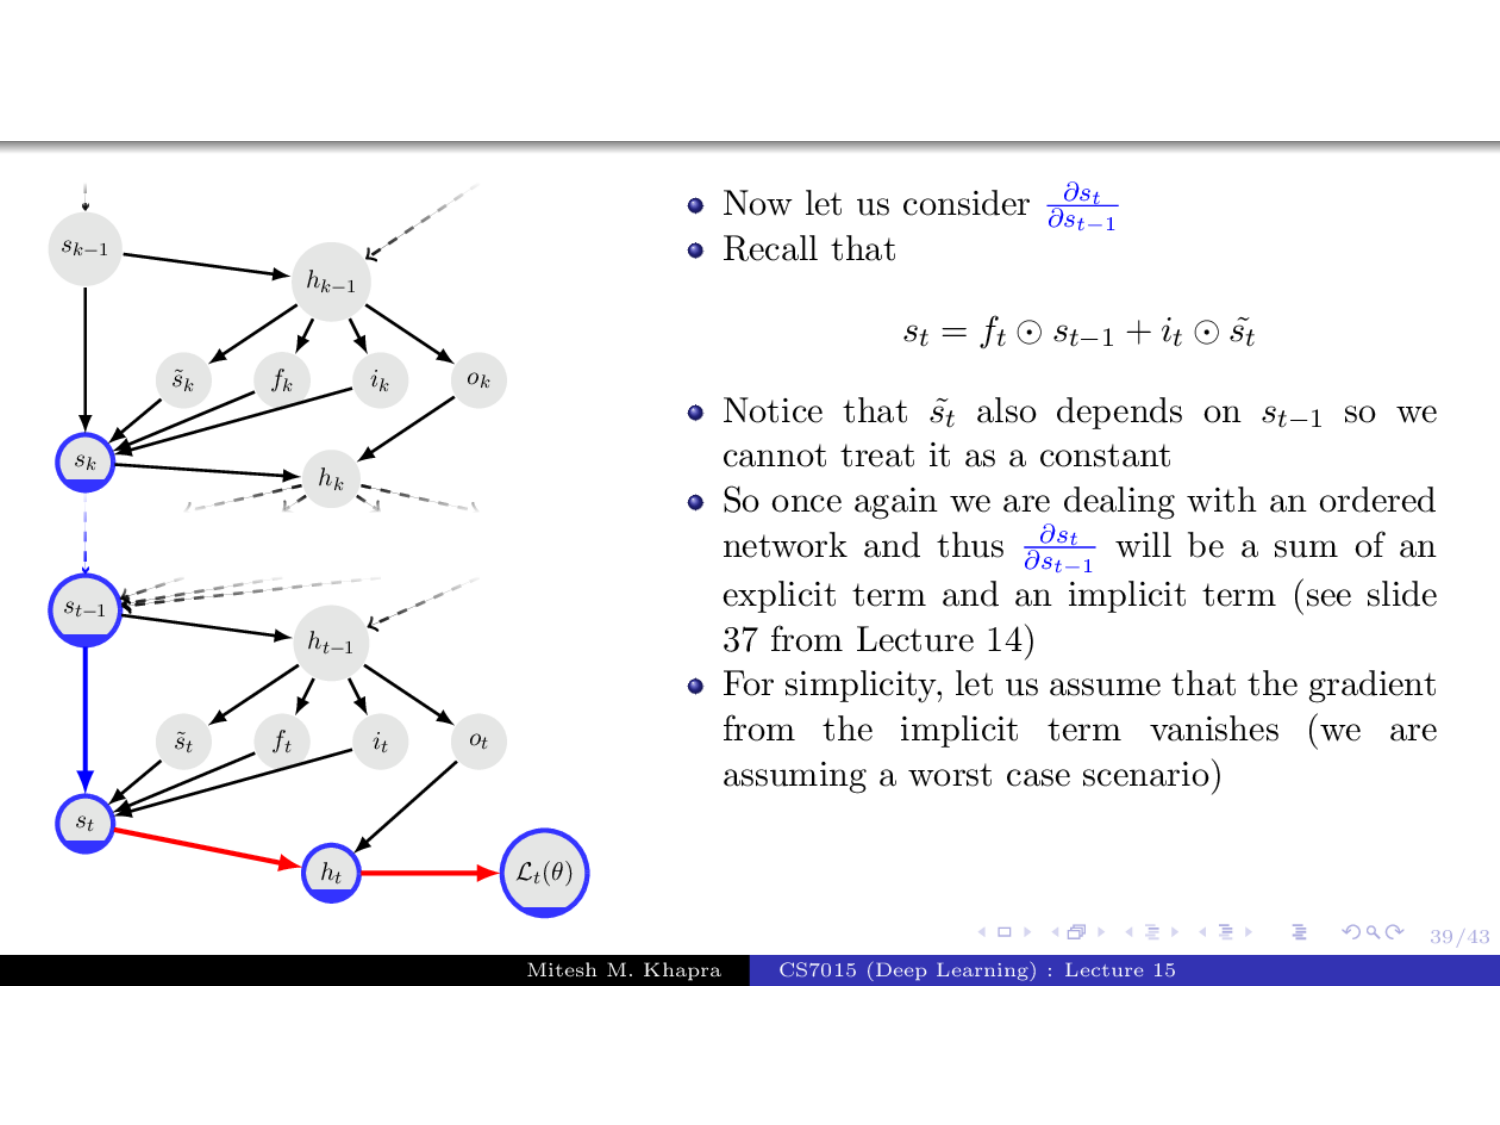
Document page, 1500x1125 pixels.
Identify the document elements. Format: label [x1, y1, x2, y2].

picture [0, 141, 1500, 986]
